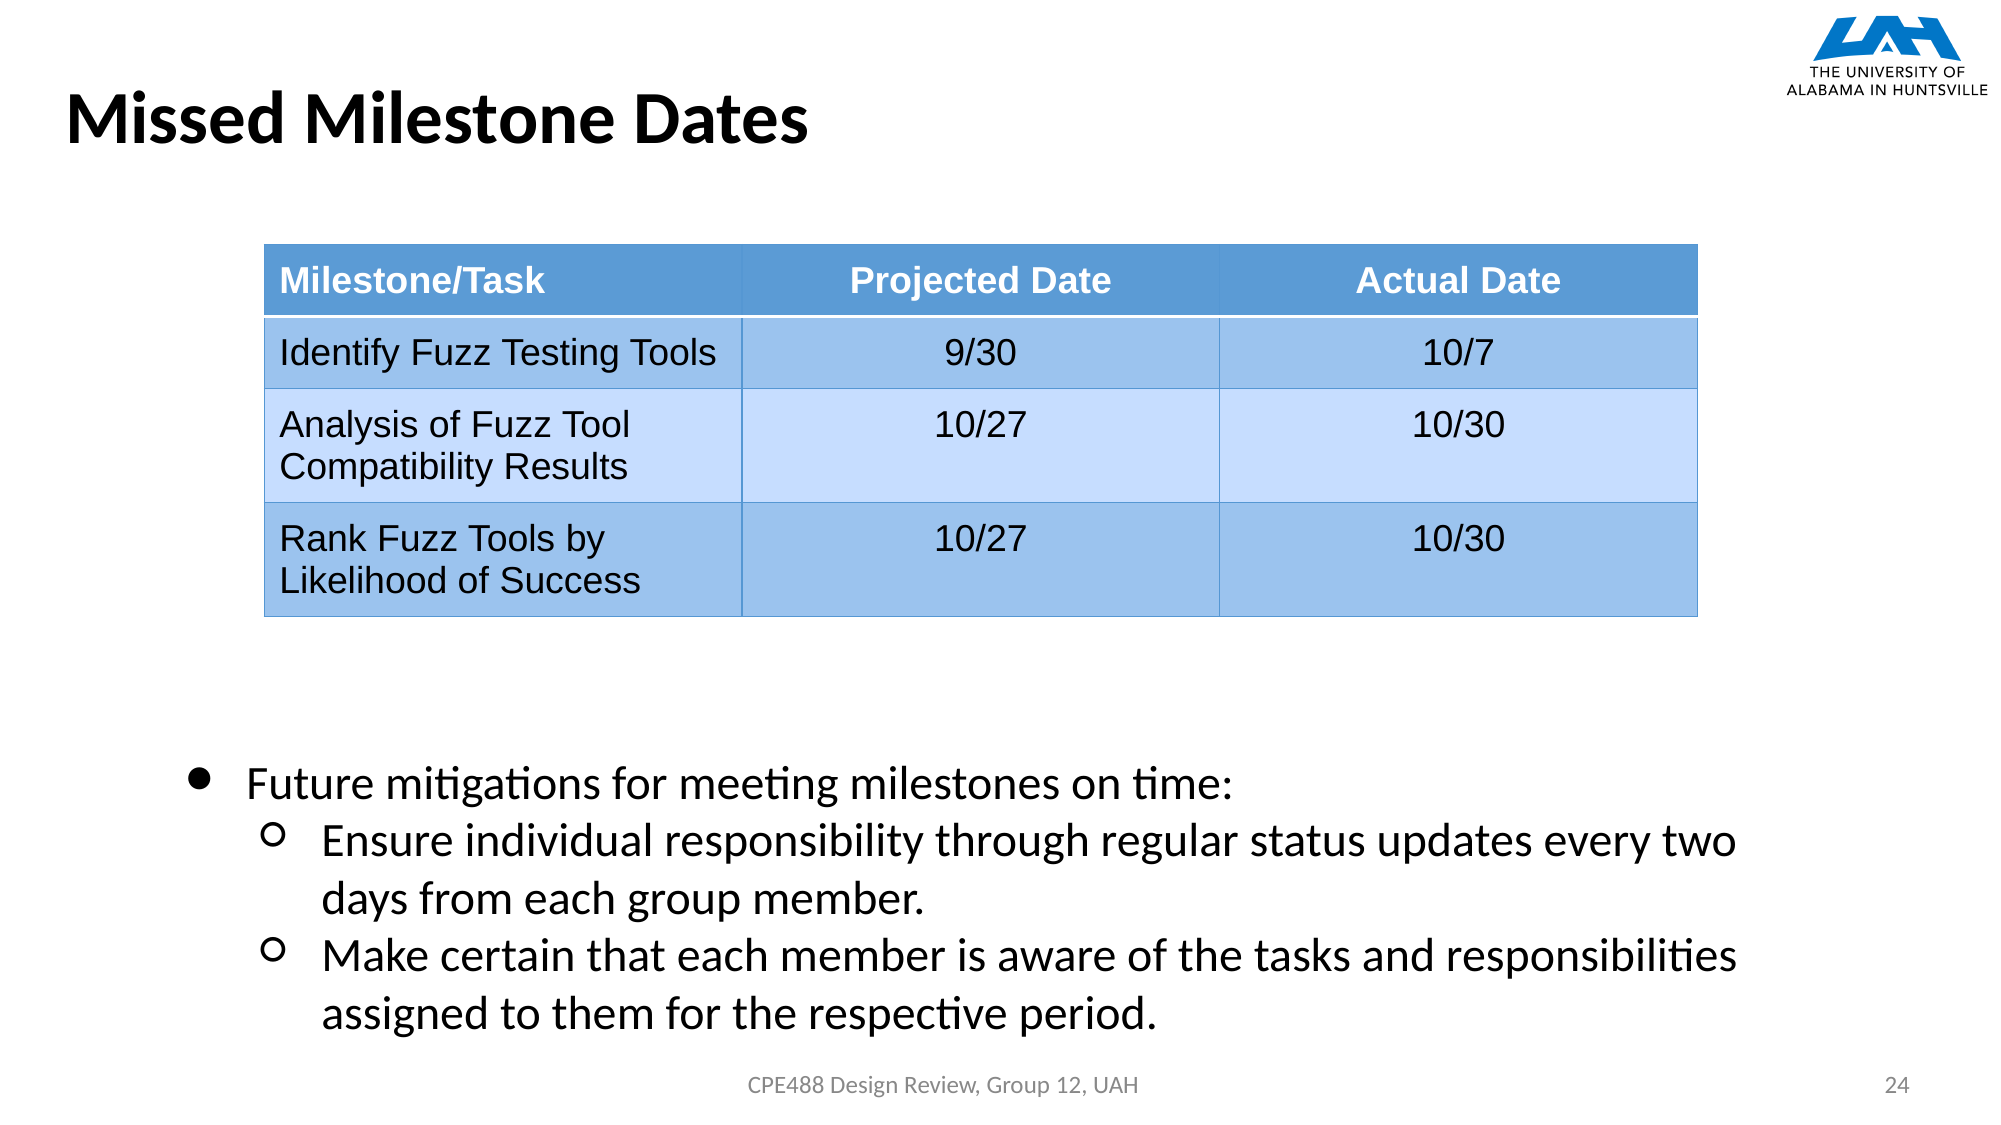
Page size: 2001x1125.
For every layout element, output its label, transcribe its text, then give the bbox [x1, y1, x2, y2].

table_cell 10/30 [1220, 389, 1697, 502]
table_cell 10/7 [1220, 318, 1697, 388]
table_cell 9/30 [743, 318, 1219, 388]
table_cell 10/27 [743, 503, 1219, 616]
text_box Future mitigations for meeting milestones on time: Ensure individual responsibility through regular status updates every two days from each group member. Make certain that each member is aware of the tasks and responsibilities assigned to them for the respective period. [156, 736, 1844, 1063]
footer CPE488 Design Review, Group 12, UAH [50, 1062, 1838, 1106]
table_header Actual Date [1220, 245, 1697, 315]
table_cell 10/30 [1220, 503, 1697, 616]
title Missed Milestone Dates [50, 51, 1925, 188]
table_header Projected Date [743, 245, 1219, 315]
slide_number 24 [1850, 1062, 1925, 1106]
table_cell Analysis of Fuzz Tool Compatibility Results [265, 389, 741, 502]
picture [1758, 0, 2001, 124]
table_cell Rank Fuzz Tools by Likelihood of Success [265, 503, 741, 616]
table_cell 10/27 [743, 389, 1219, 502]
table_cell Identify Fuzz Testing Tools [265, 318, 741, 388]
table_header Milestone/Task [265, 245, 741, 315]
